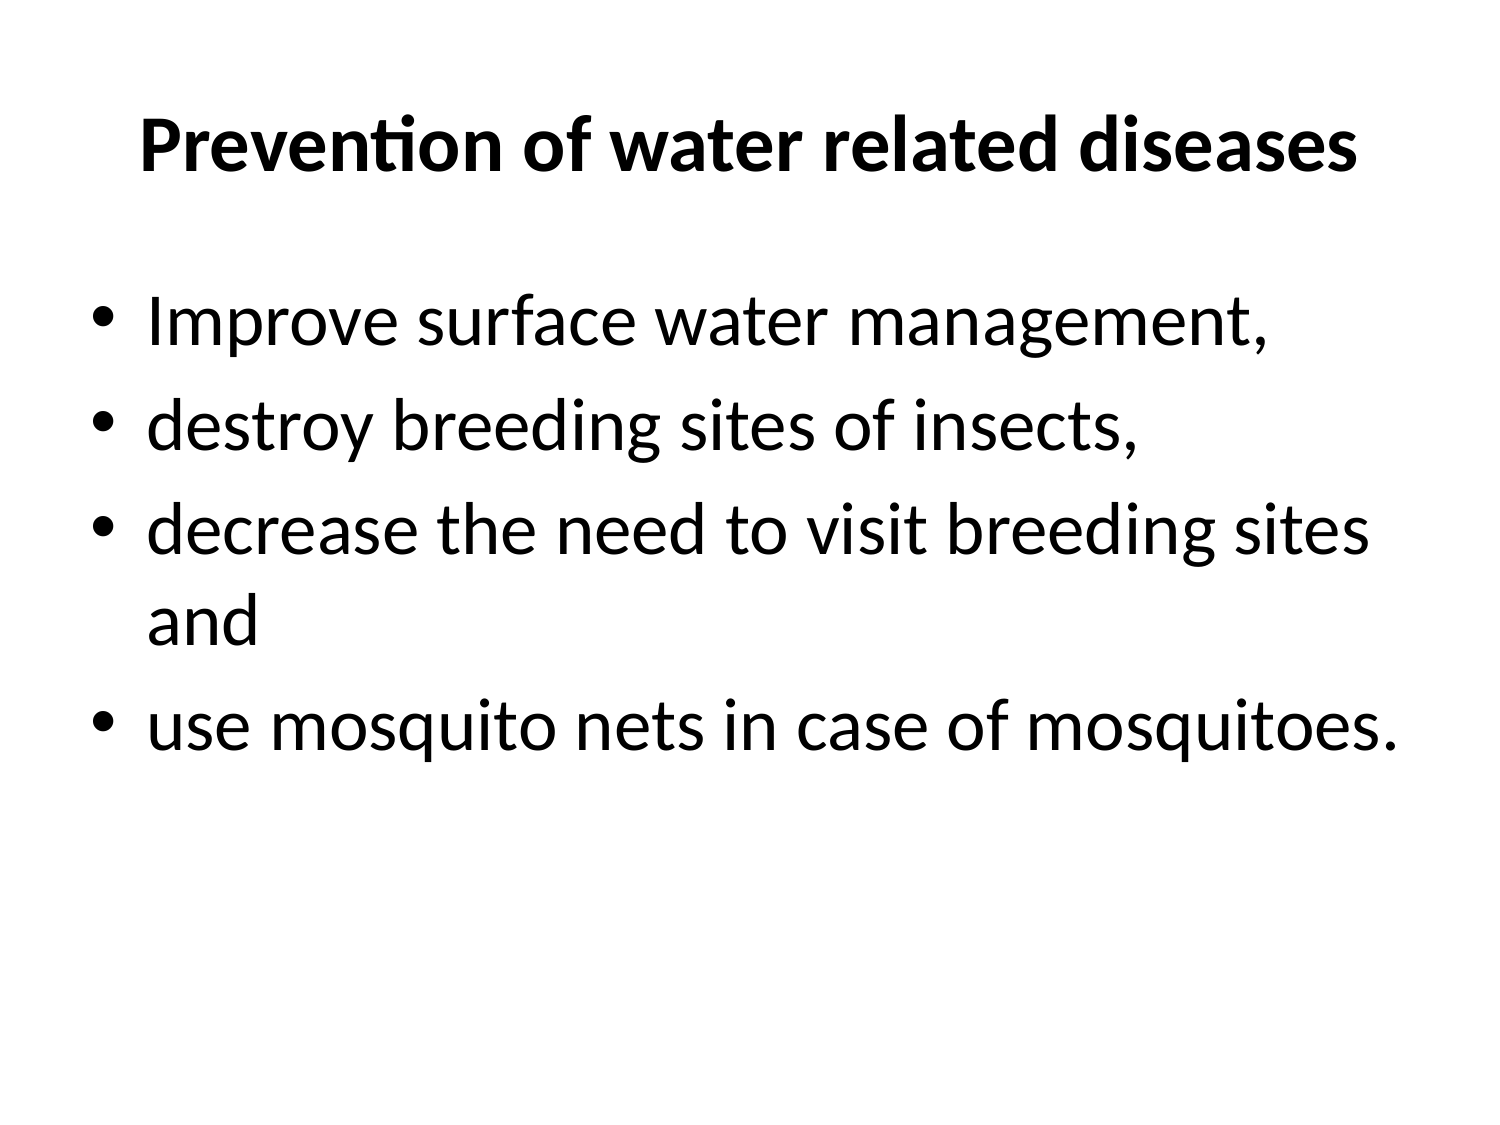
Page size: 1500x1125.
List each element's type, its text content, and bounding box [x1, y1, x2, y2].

list Improve surface water management, destroy breeding sites of insects, decrease the need to visit breeding sites and use mosquito nets in case of mosquitoes. [75, 262, 1425, 1005]
title Prevention of water related diseases [75, 45, 1425, 233]
